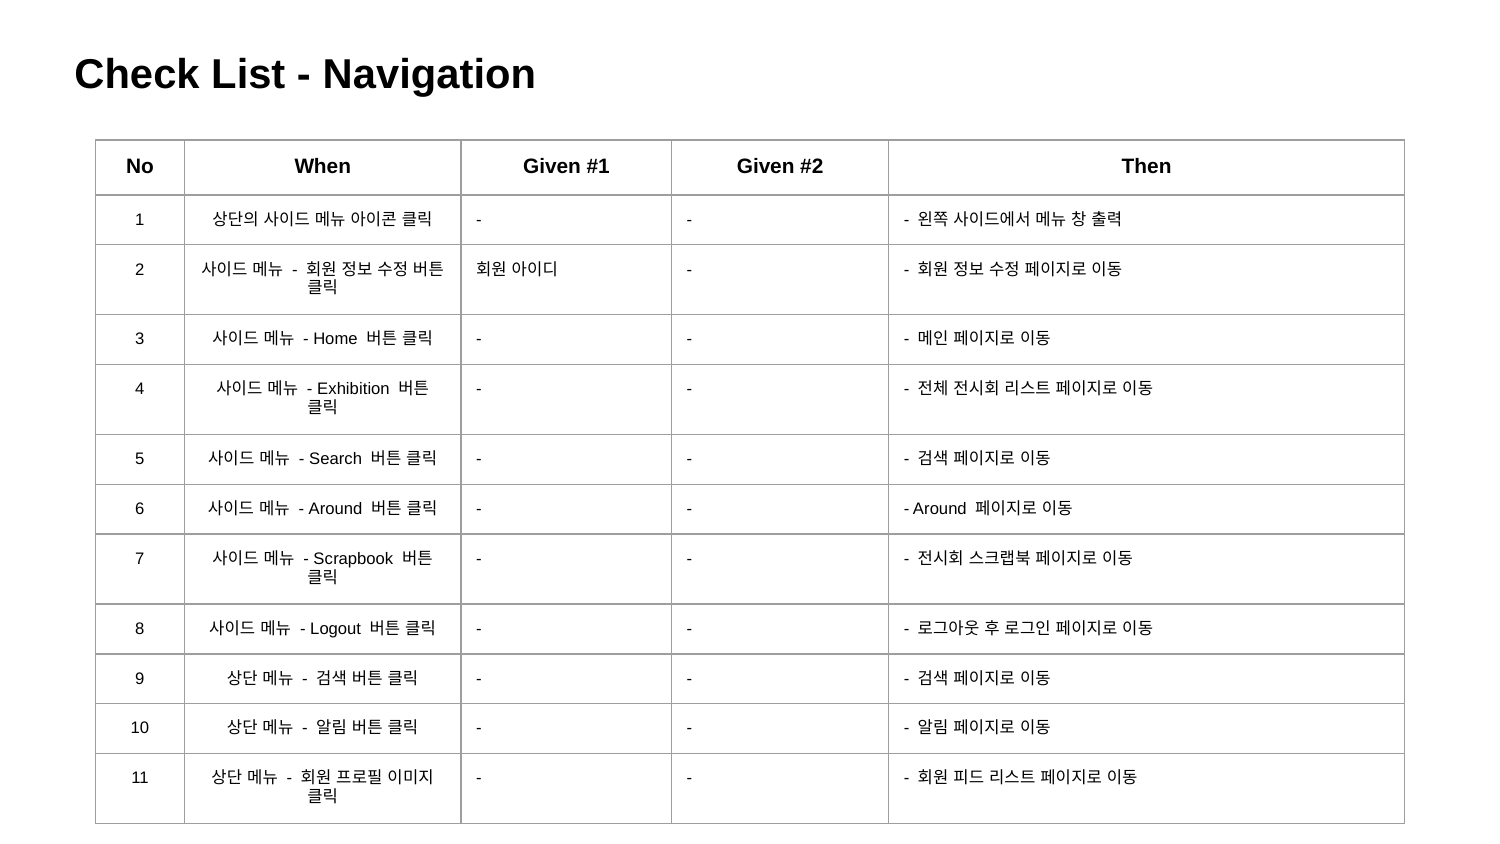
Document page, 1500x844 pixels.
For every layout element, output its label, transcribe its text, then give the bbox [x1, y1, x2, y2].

table_cell - 알림 페이지로 이동 [889, 704, 1404, 753]
table_cell - 회원 피드 리스트 페이지로 이동 [889, 754, 1404, 823]
table_cell - [672, 315, 888, 364]
table_cell - [672, 704, 888, 753]
table_cell - [462, 704, 671, 753]
table_cell - 메인 페이지로 이동 [889, 315, 1404, 364]
table_cell 사이드 메뉴 - Logout 버튼 클릭 [185, 605, 460, 653]
table_cell - [672, 365, 888, 434]
table_cell 상단 메뉴 - 검색 버튼 클릭 [185, 655, 460, 703]
table_cell 사이드 메뉴 - Search 버튼 클릭 [185, 435, 460, 484]
table_header Given #2 [672, 141, 888, 194]
table_cell 2 [96, 245, 184, 314]
table_header Given #1 [462, 141, 671, 194]
table_cell - [462, 535, 671, 603]
table_cell - 검색 페이지로 이동 [889, 655, 1404, 703]
table_cell - 회원 정보 수정 페이지로 이동 [889, 245, 1404, 314]
table_cell 사이드 메뉴 - Around 버튼 클릭 [185, 485, 460, 533]
table_cell - [462, 485, 671, 533]
table_cell 상단의 사이드 메뉴 아이콘 클릭 [185, 196, 460, 244]
table_header Then [889, 141, 1404, 194]
table_cell - [462, 605, 671, 653]
table_cell 3 [96, 315, 184, 364]
table_cell 11 [96, 754, 184, 823]
table_cell 상단 메뉴 - 회원 프로필 이미지 클릭 [185, 754, 460, 823]
table_cell - 전시회 스크랩북 페이지로 이동 [889, 535, 1404, 603]
table_cell 6 [96, 485, 184, 533]
table_cell 7 [96, 535, 184, 603]
table_cell 사이드 메뉴 - Exhibition 버튼 클릭 [185, 365, 460, 434]
table_cell - 왼쪽 사이드에서 메뉴 창 출력 [889, 196, 1404, 244]
table_cell 10 [96, 704, 184, 753]
table_cell 사이드 메뉴 - Scrapbook 버튼 클릭 [185, 535, 460, 603]
table_cell - [462, 754, 671, 823]
table_cell - [672, 435, 888, 484]
table_cell 상단 메뉴 - 알림 버튼 클릭 [185, 704, 460, 753]
table_cell - [672, 245, 888, 314]
table_cell - [672, 655, 888, 703]
table_cell 회원 아이디 [462, 245, 671, 314]
table_cell - [462, 196, 671, 244]
table_cell - [462, 315, 671, 364]
table_cell 8 [96, 605, 184, 653]
table_cell - [462, 435, 671, 484]
text_box Check List - Navigation [59, 31, 951, 112]
table_cell - [672, 485, 888, 533]
table_cell - [672, 535, 888, 603]
table_cell - [462, 365, 671, 434]
table_cell 4 [96, 365, 184, 434]
table_cell - 검색 페이지로 이동 [889, 435, 1404, 484]
table_cell - [462, 655, 671, 703]
table_header When [185, 141, 460, 194]
table_cell - Around 페이지로 이동 [889, 485, 1404, 533]
table_cell - [672, 605, 888, 653]
table_cell - 전체 전시회 리스트 페이지로 이동 [889, 365, 1404, 434]
table_cell 사이드 메뉴 - 회원 정보 수정 버튼 클릭 [185, 245, 460, 314]
table_cell 1 [96, 196, 184, 244]
table_cell 5 [96, 435, 184, 484]
table_cell 9 [96, 655, 184, 703]
table_header No [96, 141, 184, 194]
table_cell - 로그아웃 후 로그인 페이지로 이동 [889, 605, 1404, 653]
table_cell 사이드 메뉴 - Home 버튼 클릭 [185, 315, 460, 364]
table_cell - [672, 196, 888, 244]
table_cell - [672, 754, 888, 823]
